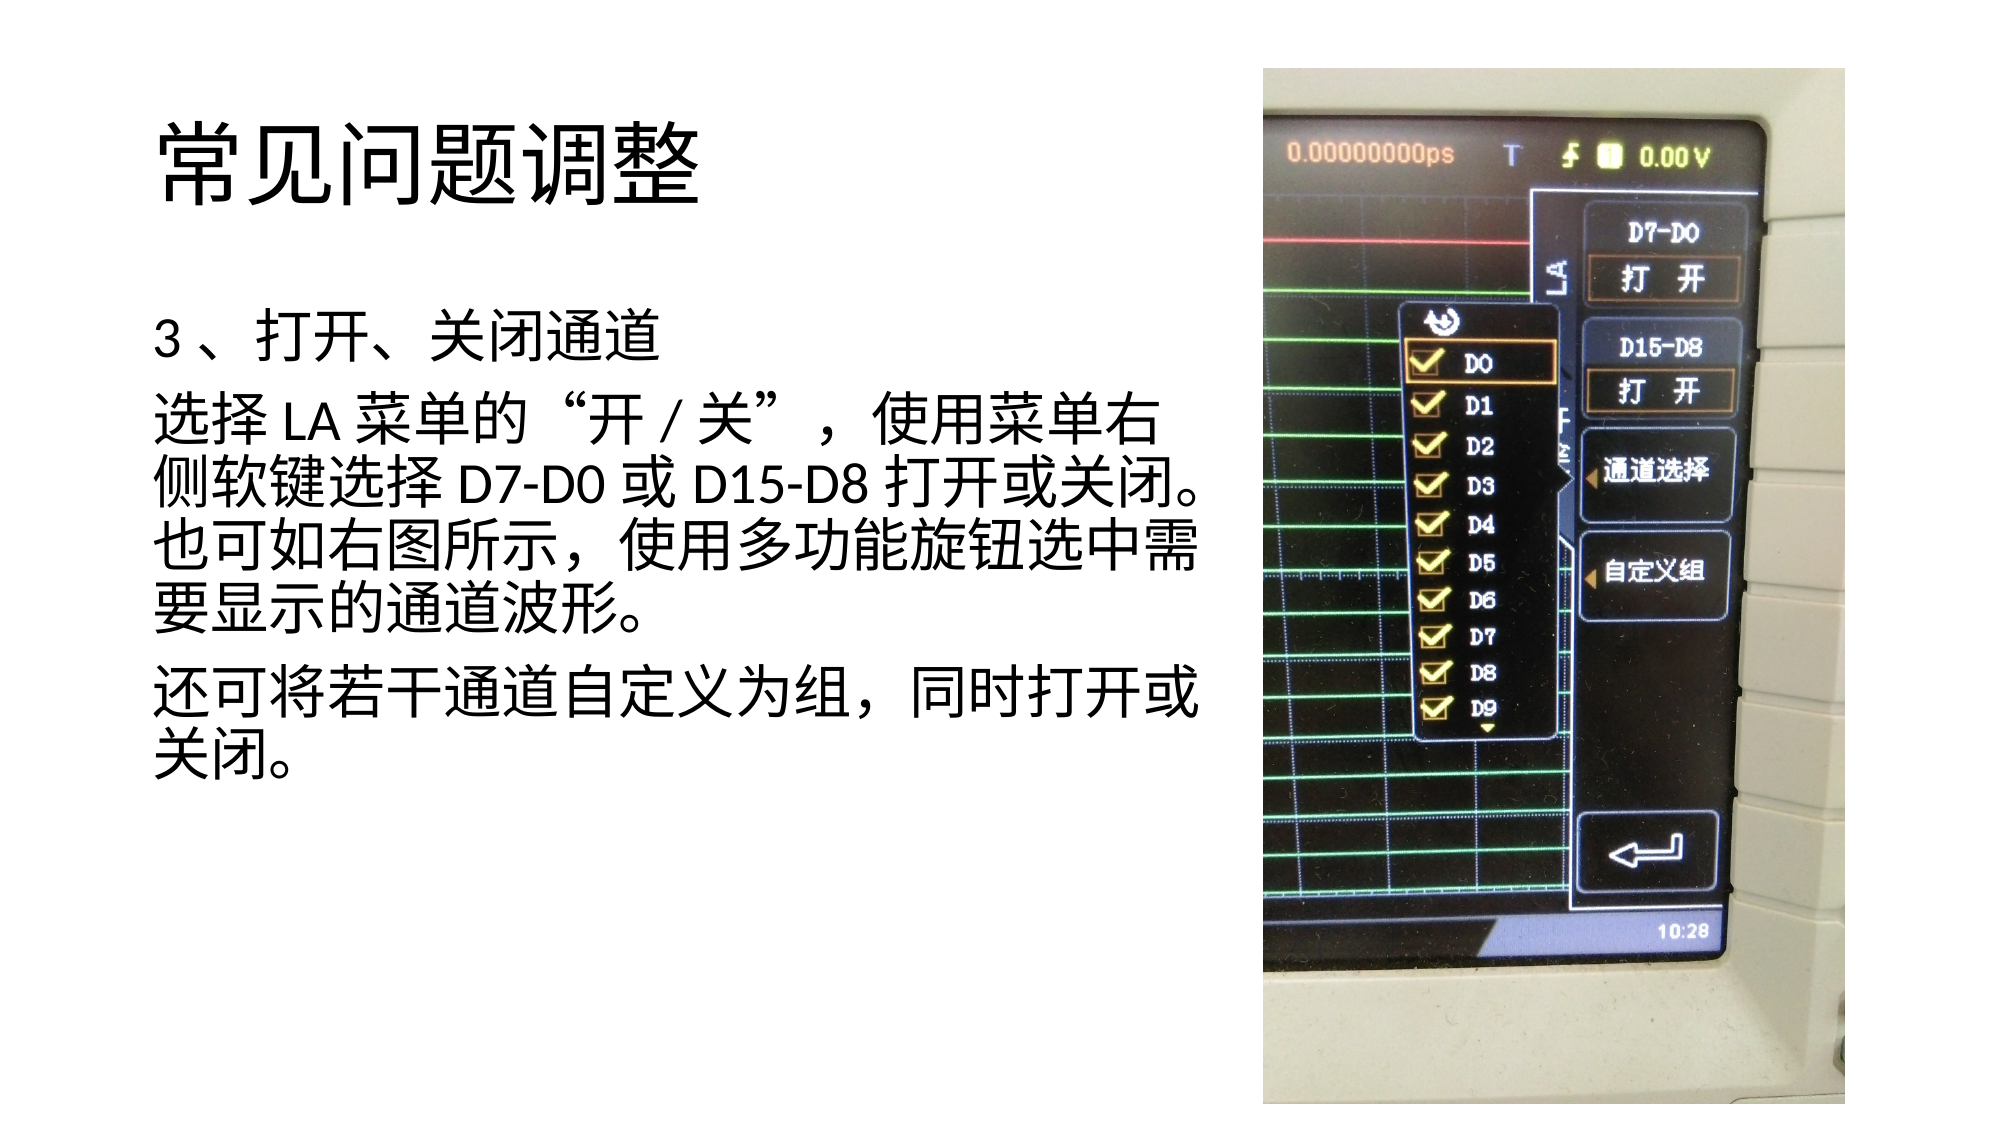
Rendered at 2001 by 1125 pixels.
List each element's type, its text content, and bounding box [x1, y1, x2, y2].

list 3、打开、关闭通道 选择LA菜单的“开/关”，使用菜单右侧软键选择D7-D0或D15-D8打开或关闭。也可如右图所示，使用多功能旋钮选中需要显示的通道波形。 还可将若干通道自定义为组，同时打开或关闭。 [137, 299, 1219, 1014]
picture [1263, 68, 1845, 1104]
title 常见问题调整 [137, 59, 1863, 278]
